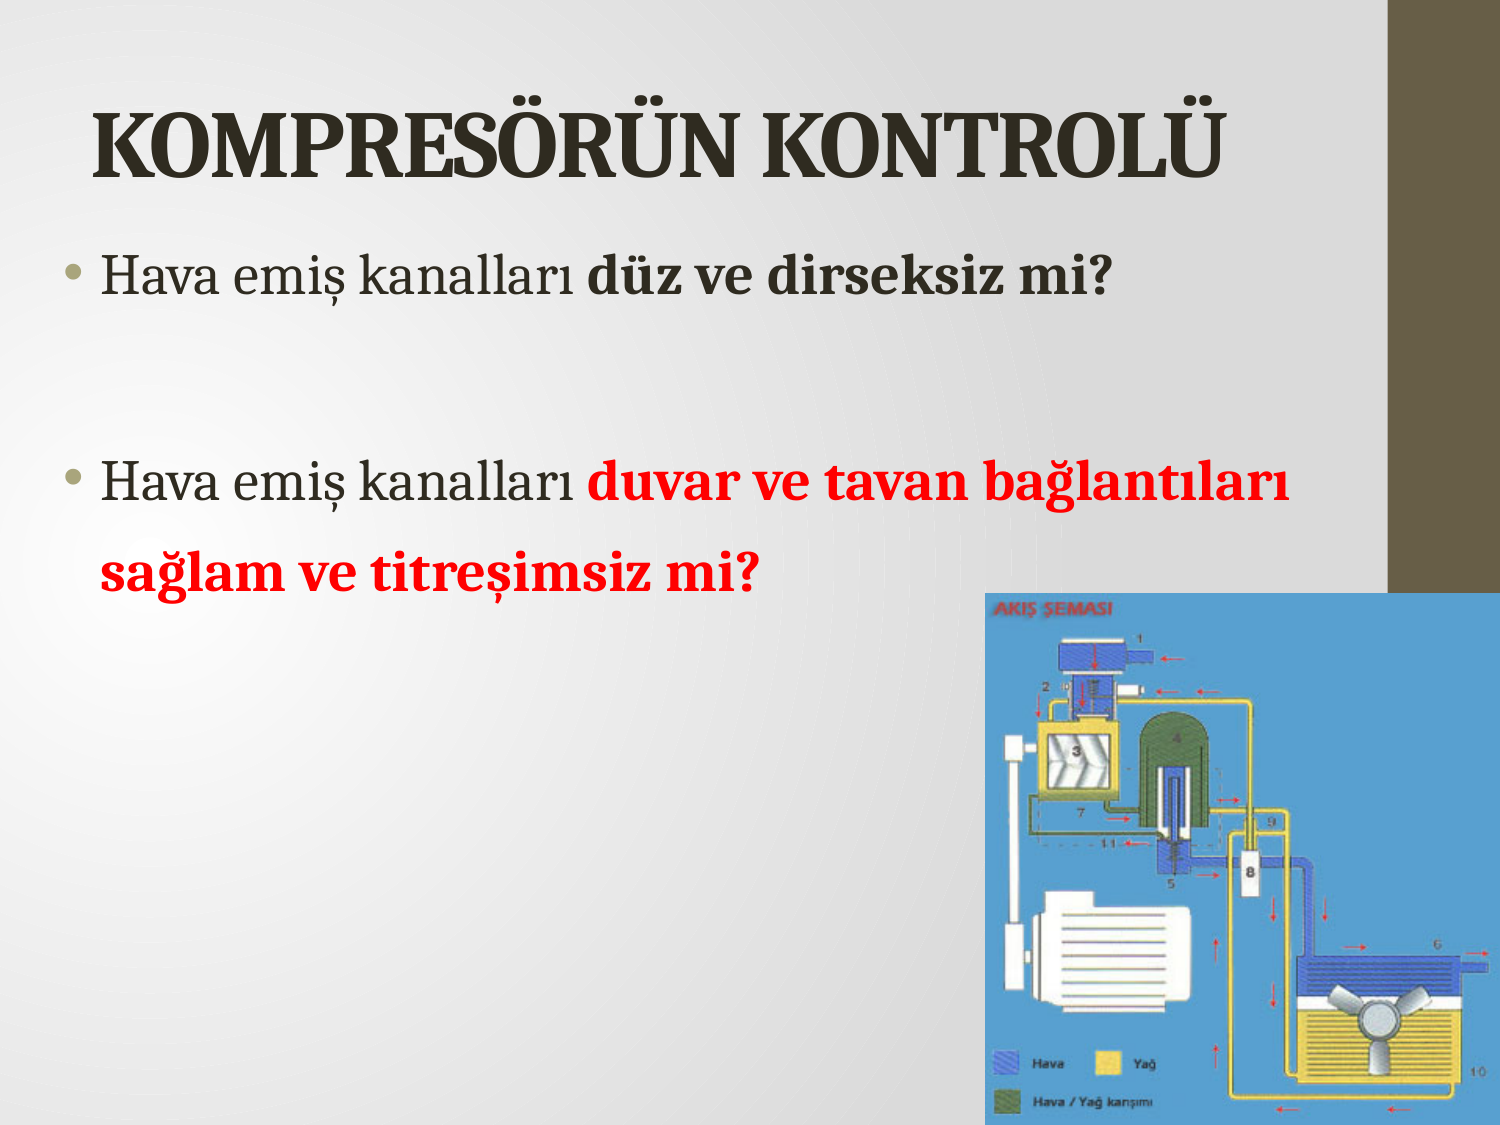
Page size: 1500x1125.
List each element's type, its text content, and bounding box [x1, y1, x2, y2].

picture [985, 593, 1500, 1125]
list Hava emiş kanalları düz ve dirseksiz mi? Hava emiş kanalları duvar ve tavan bağlantıları sağlam ve titreşimsiz mi? [29, 208, 1483, 1005]
title KOMPRESÖRÜN KONTROLÜ [75, 45, 1325, 208]
